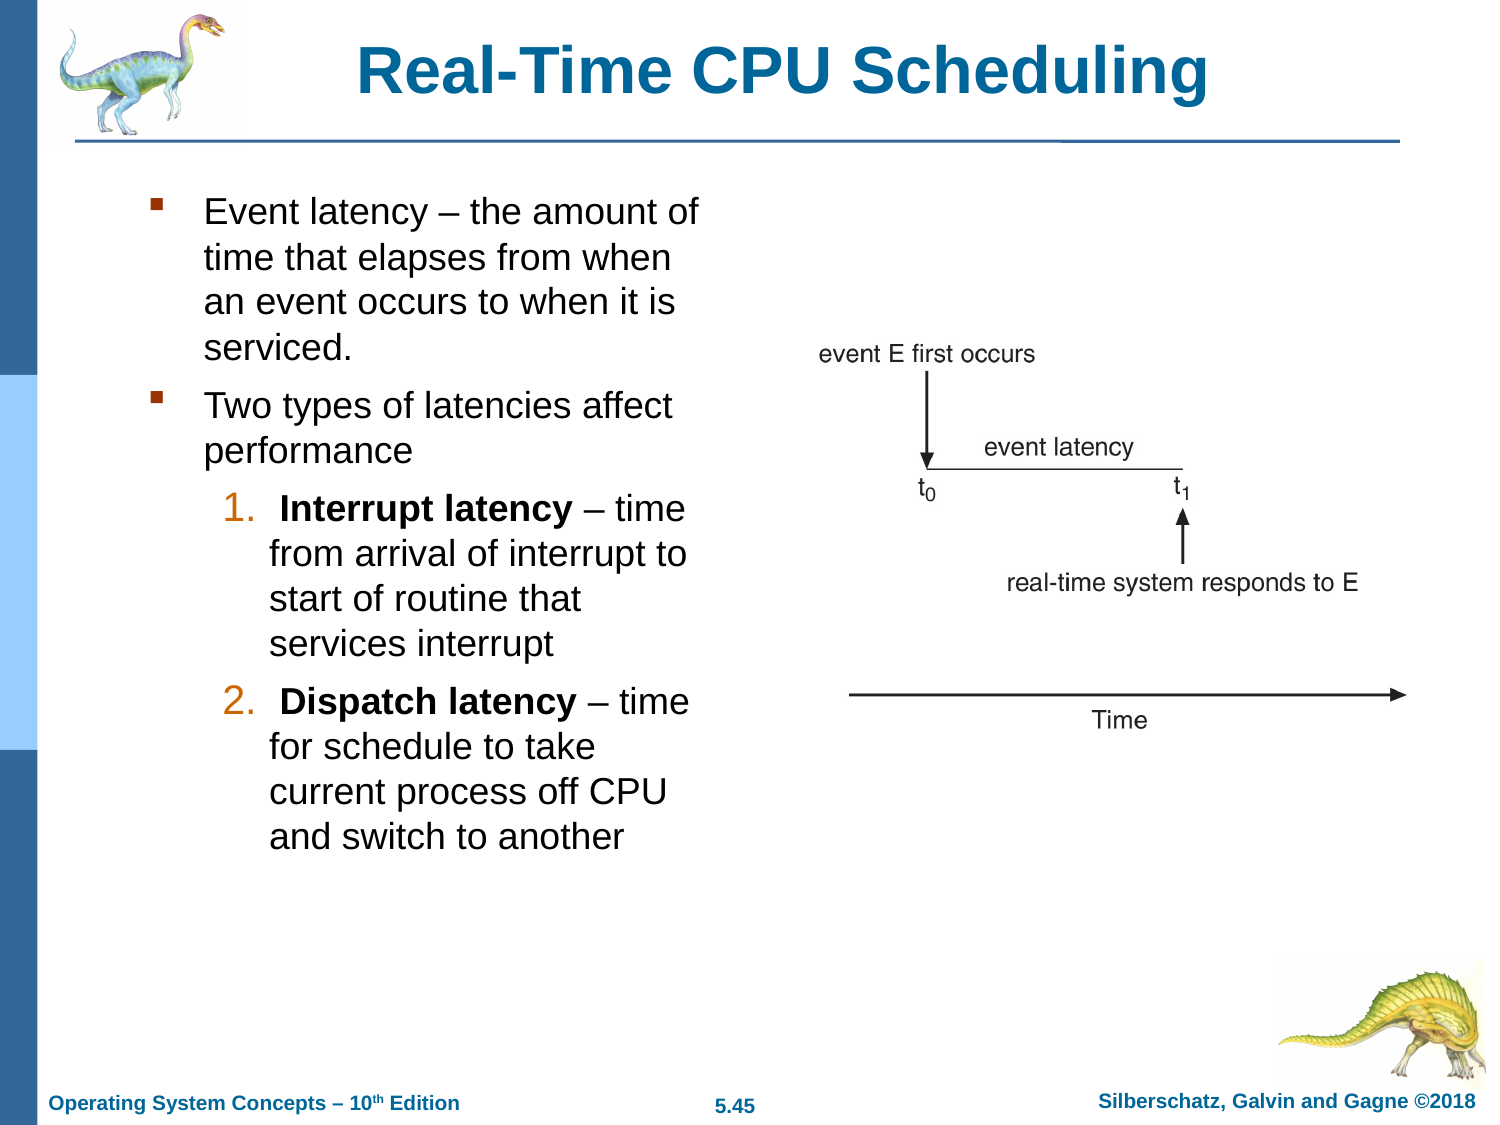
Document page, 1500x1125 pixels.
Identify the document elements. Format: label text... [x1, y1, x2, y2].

list Event latency – the amount of time that elapses from when an event occurs to when it is serviced. Two types of latencies affect performance Interrupt latency – time from arrival of interrupt to start of routine that services interrupt Dispatch latency – time for schedule to take current process off CPU and switch to another [132, 179, 716, 933]
picture [818, 341, 1407, 734]
picture [1275, 959, 1486, 1090]
picture [46, 0, 243, 149]
title Real-Time CPU Scheduling [141, 19, 1425, 115]
